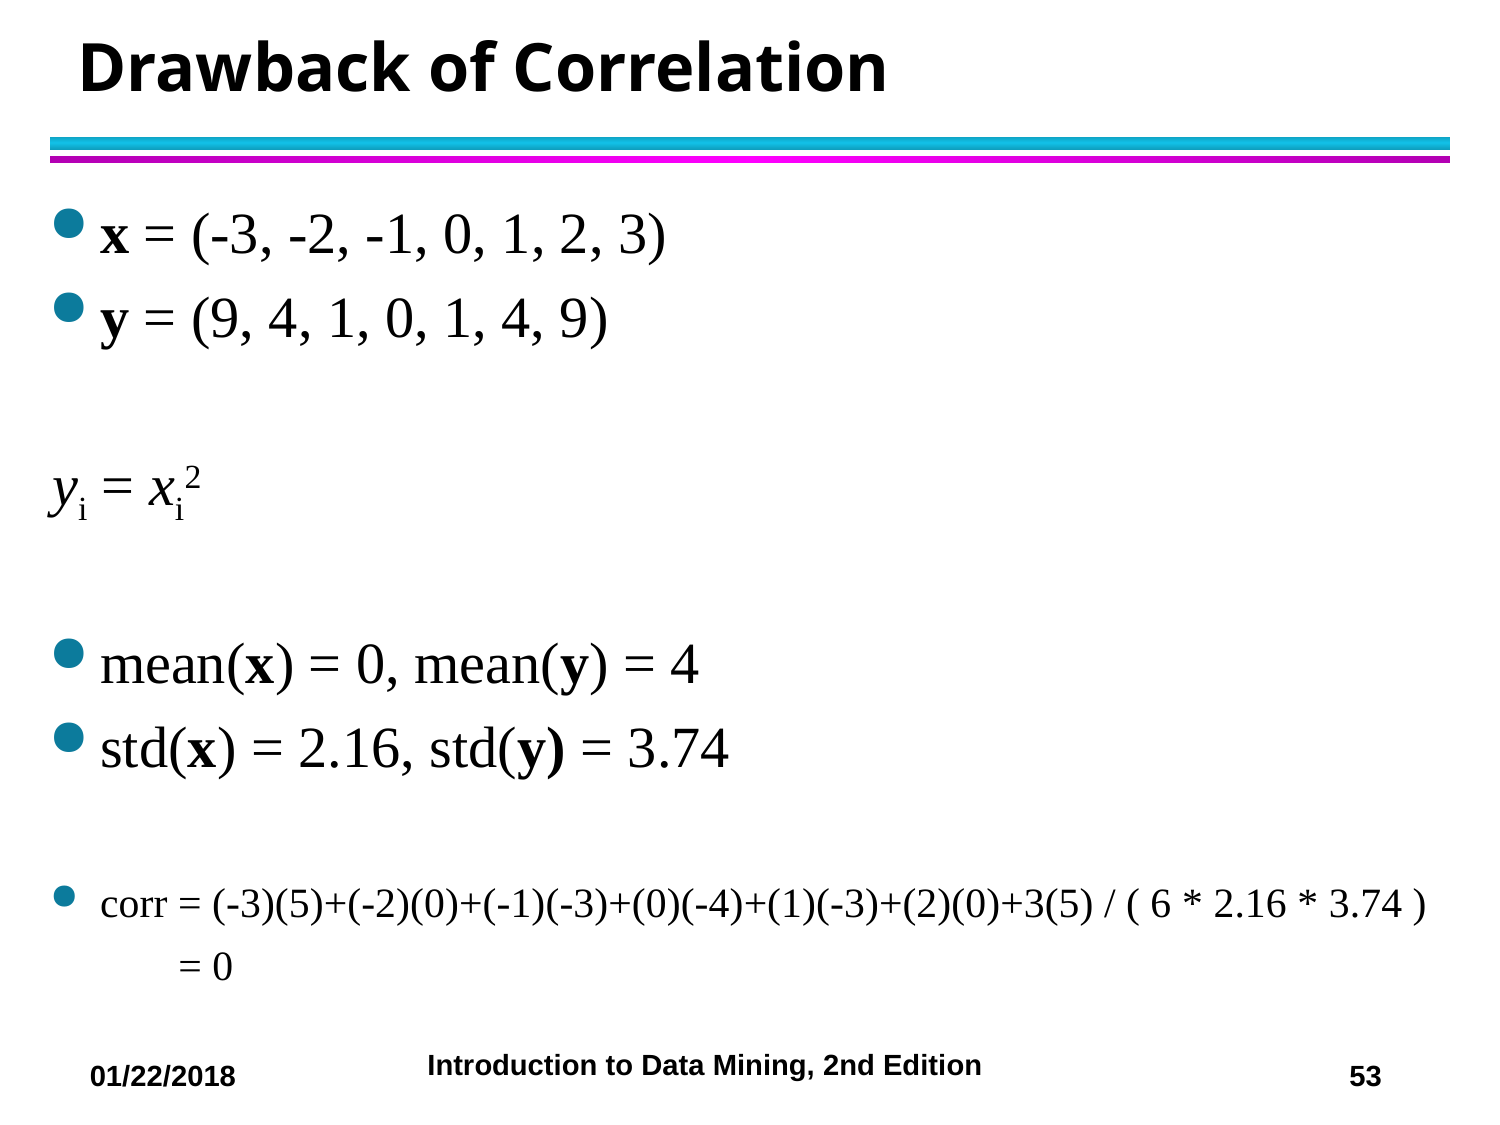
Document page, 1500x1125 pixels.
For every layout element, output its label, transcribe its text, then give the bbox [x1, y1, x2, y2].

list x = (-3, -2, -1, 0, 1, 2, 3) y = (9, 4, 1, 0, 1, 4, 9) yi = xi2 mean(x) = 0, mean(y) = 4 std(x) = 2.16, std(y) = 3.74 corr = (-3)(5)+(-2)(0)+(-1)(-3)+(0)(-4)+(1)(-3)+(2)(0)+3(5) / ( 6 * 2.16 * 3.74 ) = 0 [37, 187, 1463, 1038]
title Drawback of Correlation [62, 24, 1421, 113]
